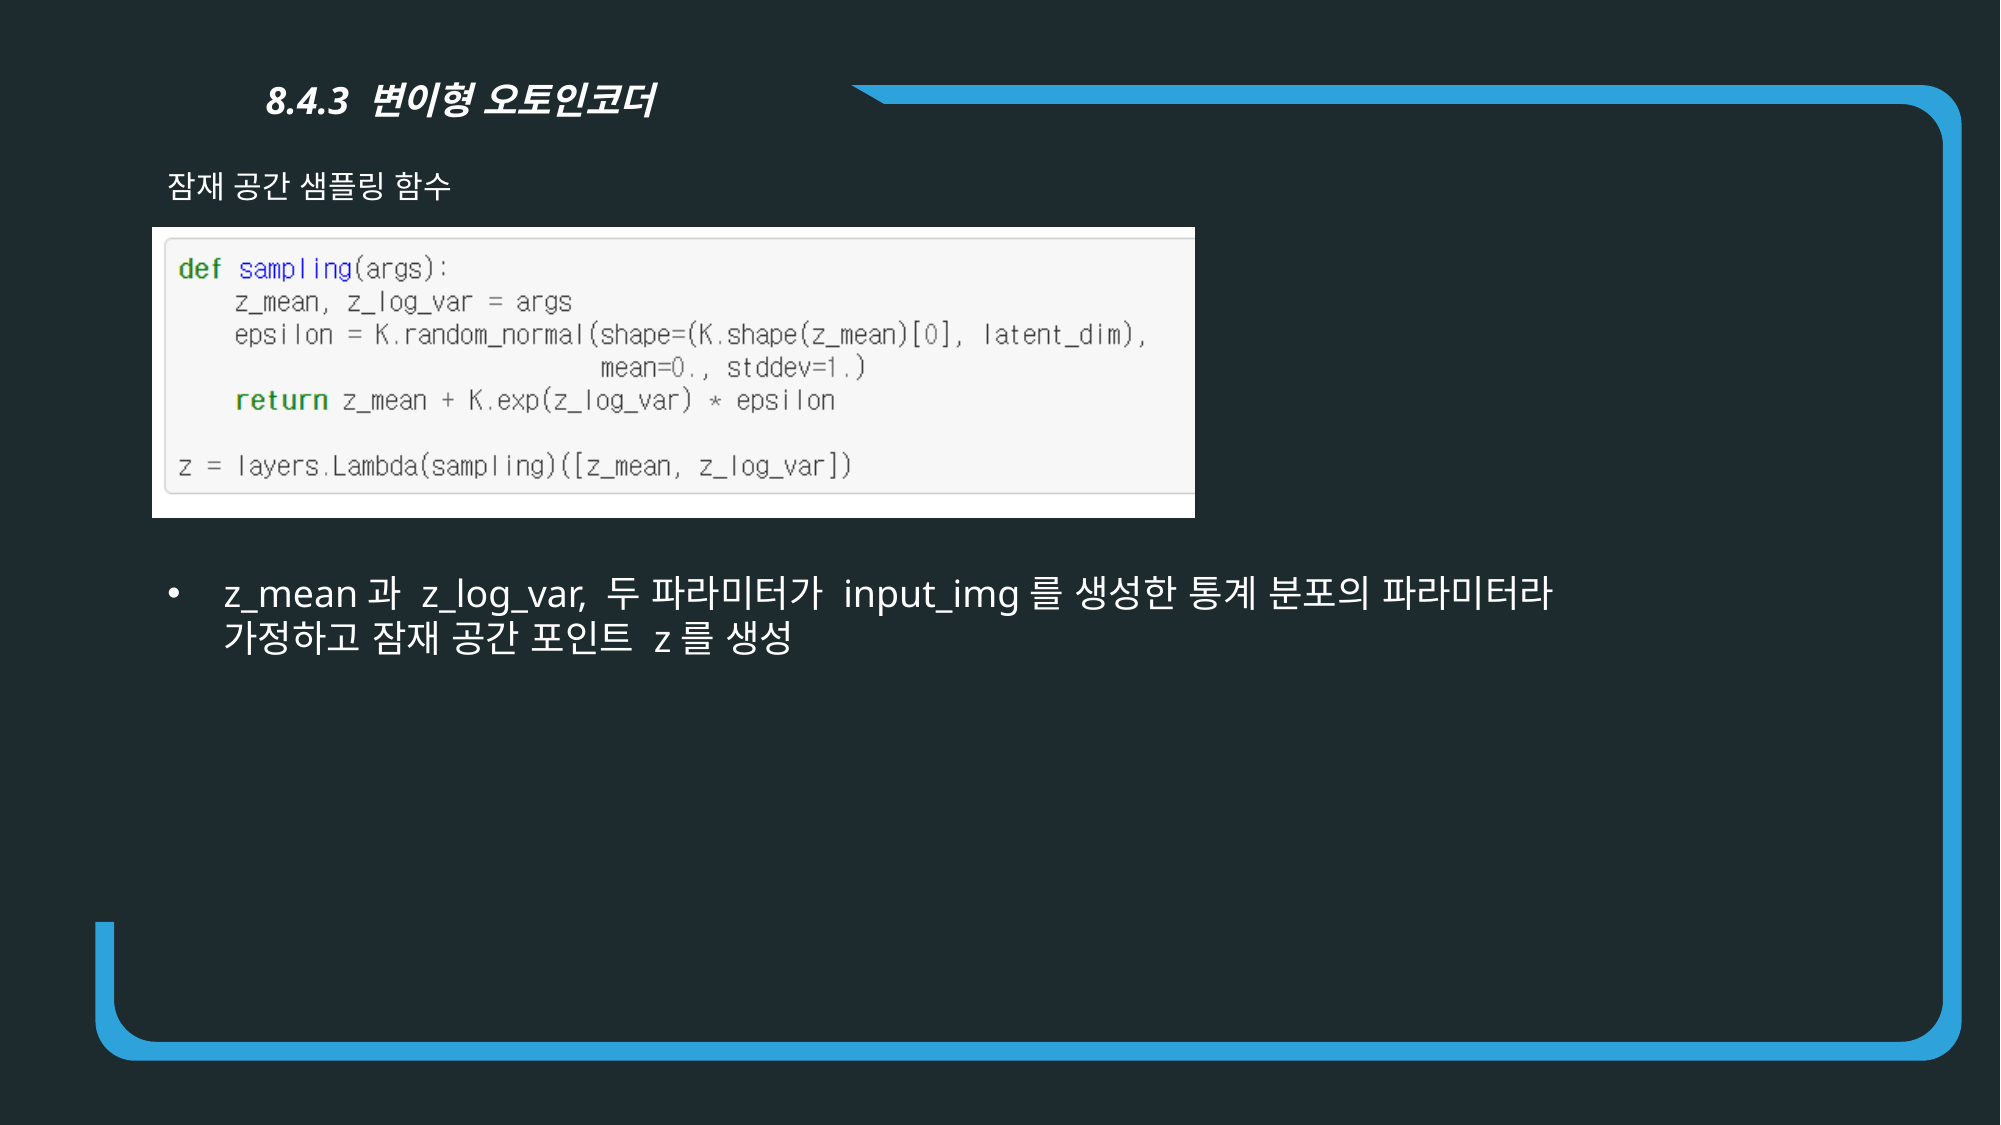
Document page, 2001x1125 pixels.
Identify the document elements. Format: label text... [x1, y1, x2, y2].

text_box z_mean과 z_log_var, 두 파라미터가 input_img를 생성한 통계 분포의 파라미터라 가정하고 잠재 공간 포인트 z를 생성 [152, 562, 1717, 713]
picture [152, 227, 1195, 518]
text_box 8.4.3 변이형 오토인코더 [0, 46, 954, 130]
text_box [94, 84, 1963, 1062]
text_box 잠재 공간 샘플링 함수 [152, 159, 1810, 212]
